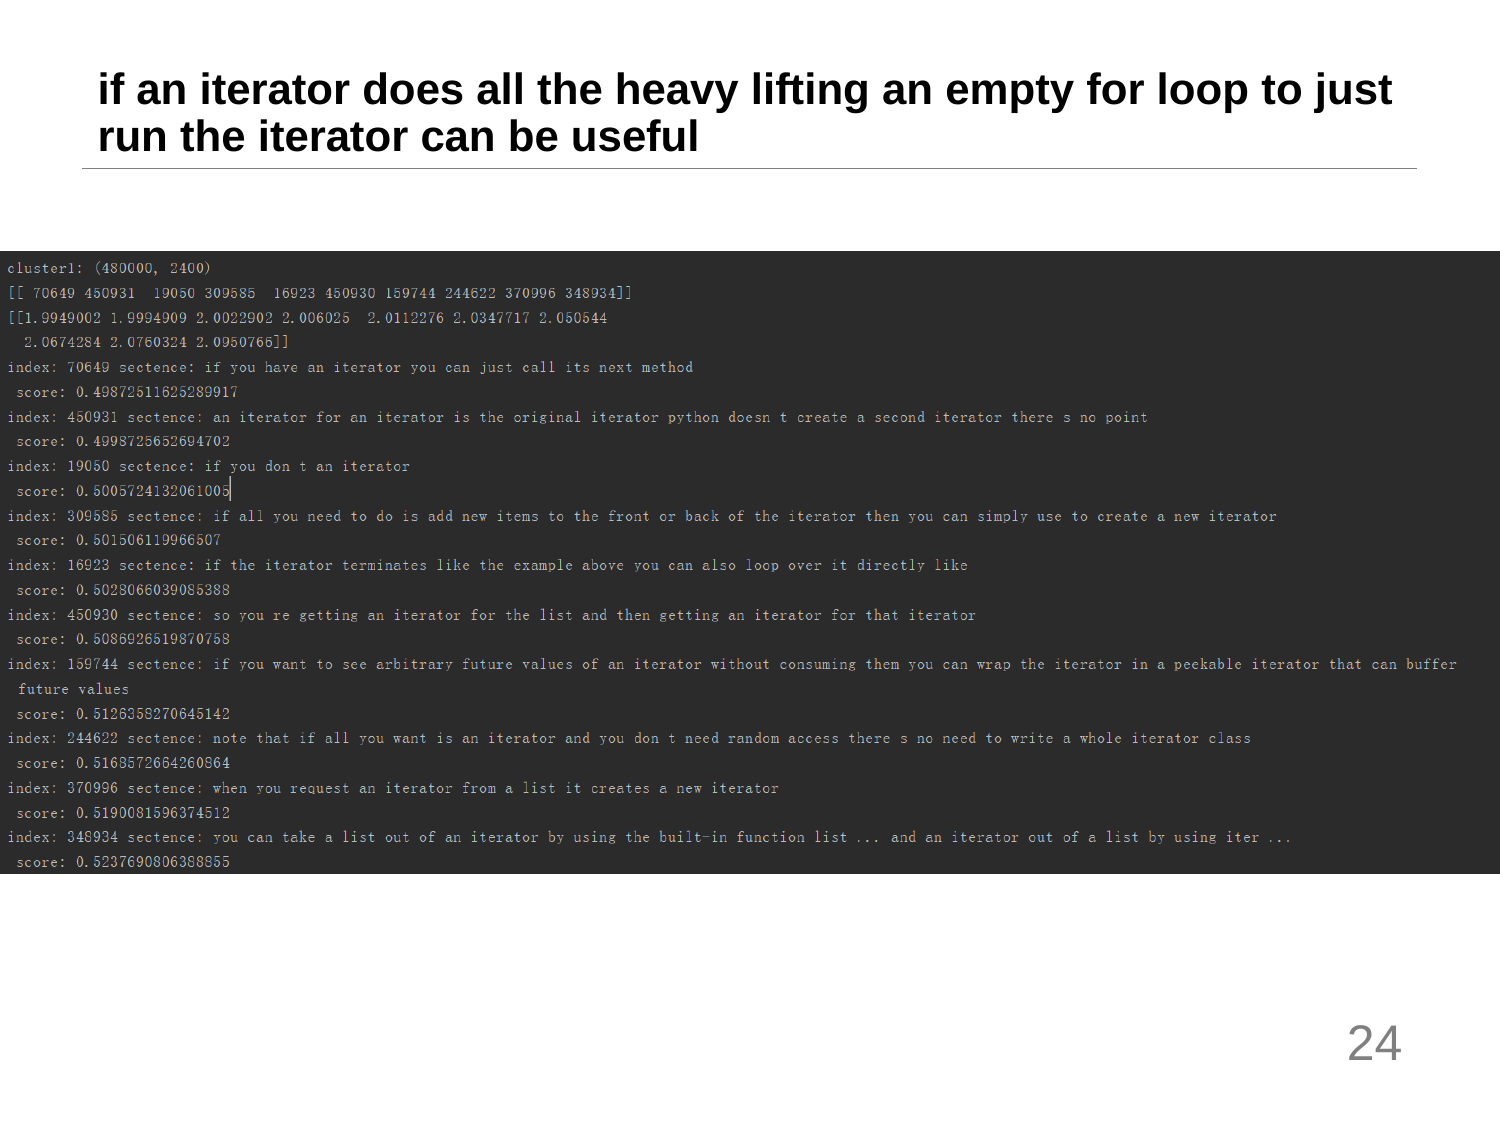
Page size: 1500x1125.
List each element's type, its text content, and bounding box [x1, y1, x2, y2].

picture [0, 251, 1500, 874]
slide_number 24 [1059, 1023, 1418, 1058]
title if an iterator does all the heavy lifting an empty for loop to just run the iterator can be useful [82, 0, 1418, 169]
